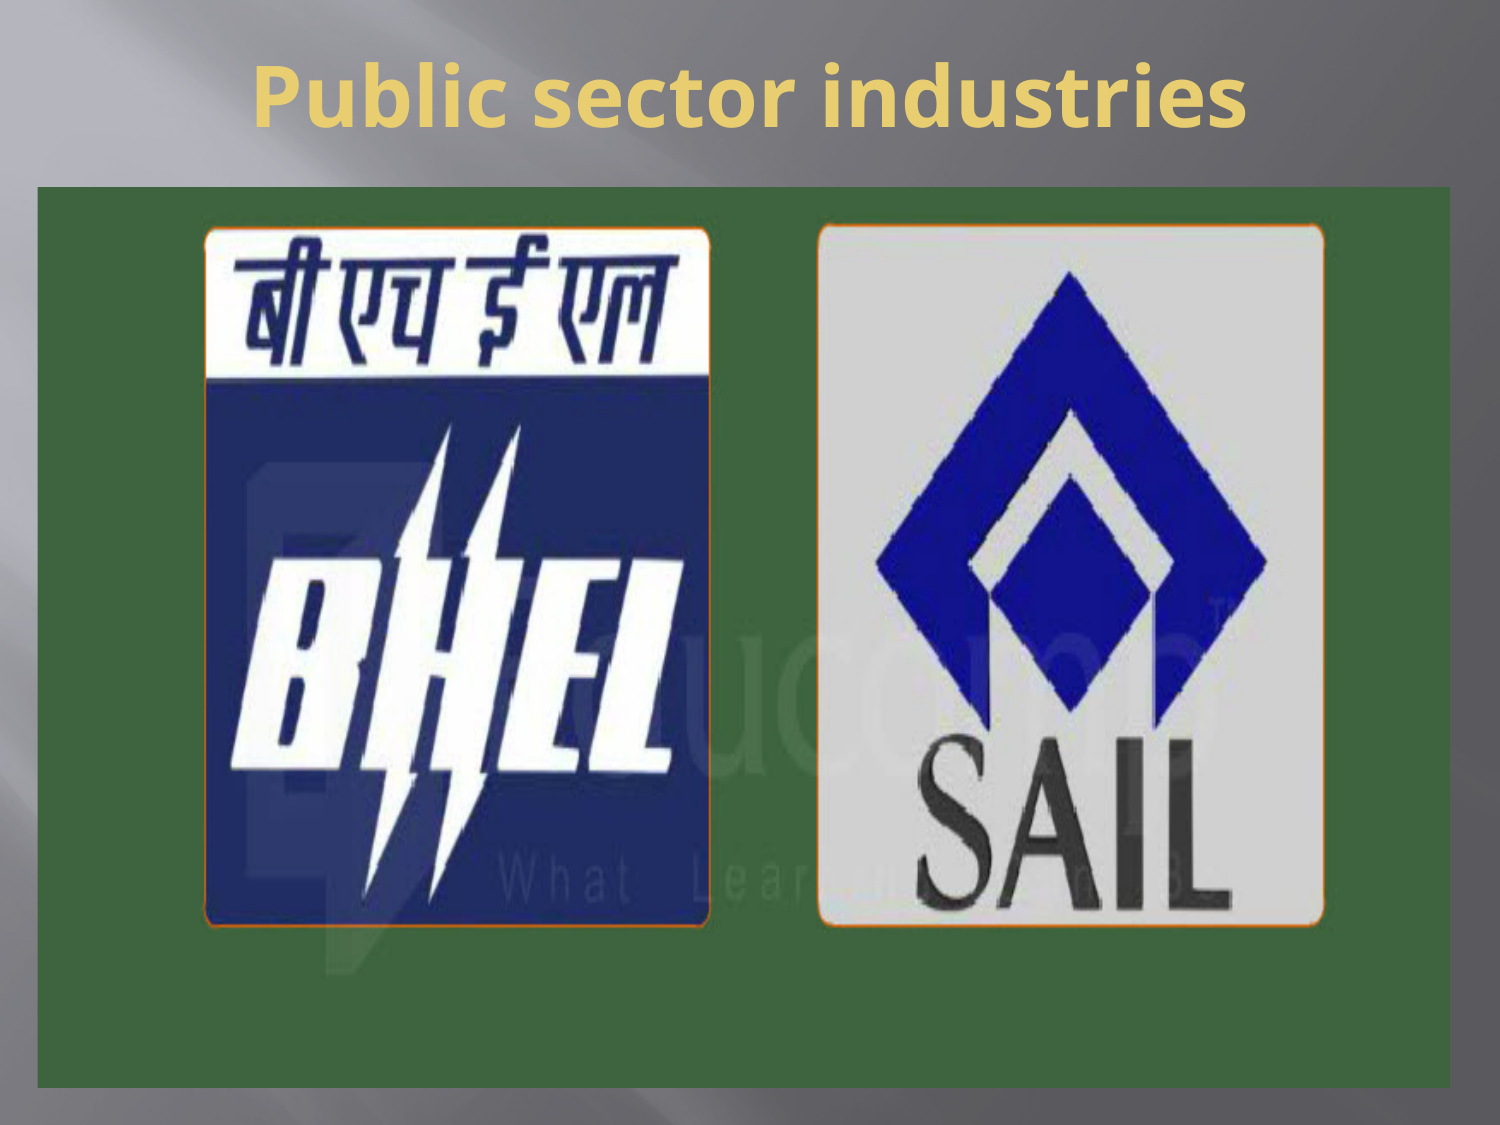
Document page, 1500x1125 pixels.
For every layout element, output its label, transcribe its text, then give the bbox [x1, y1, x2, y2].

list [37, 187, 1451, 1088]
title Public sector industries [75, 0, 1425, 187]
